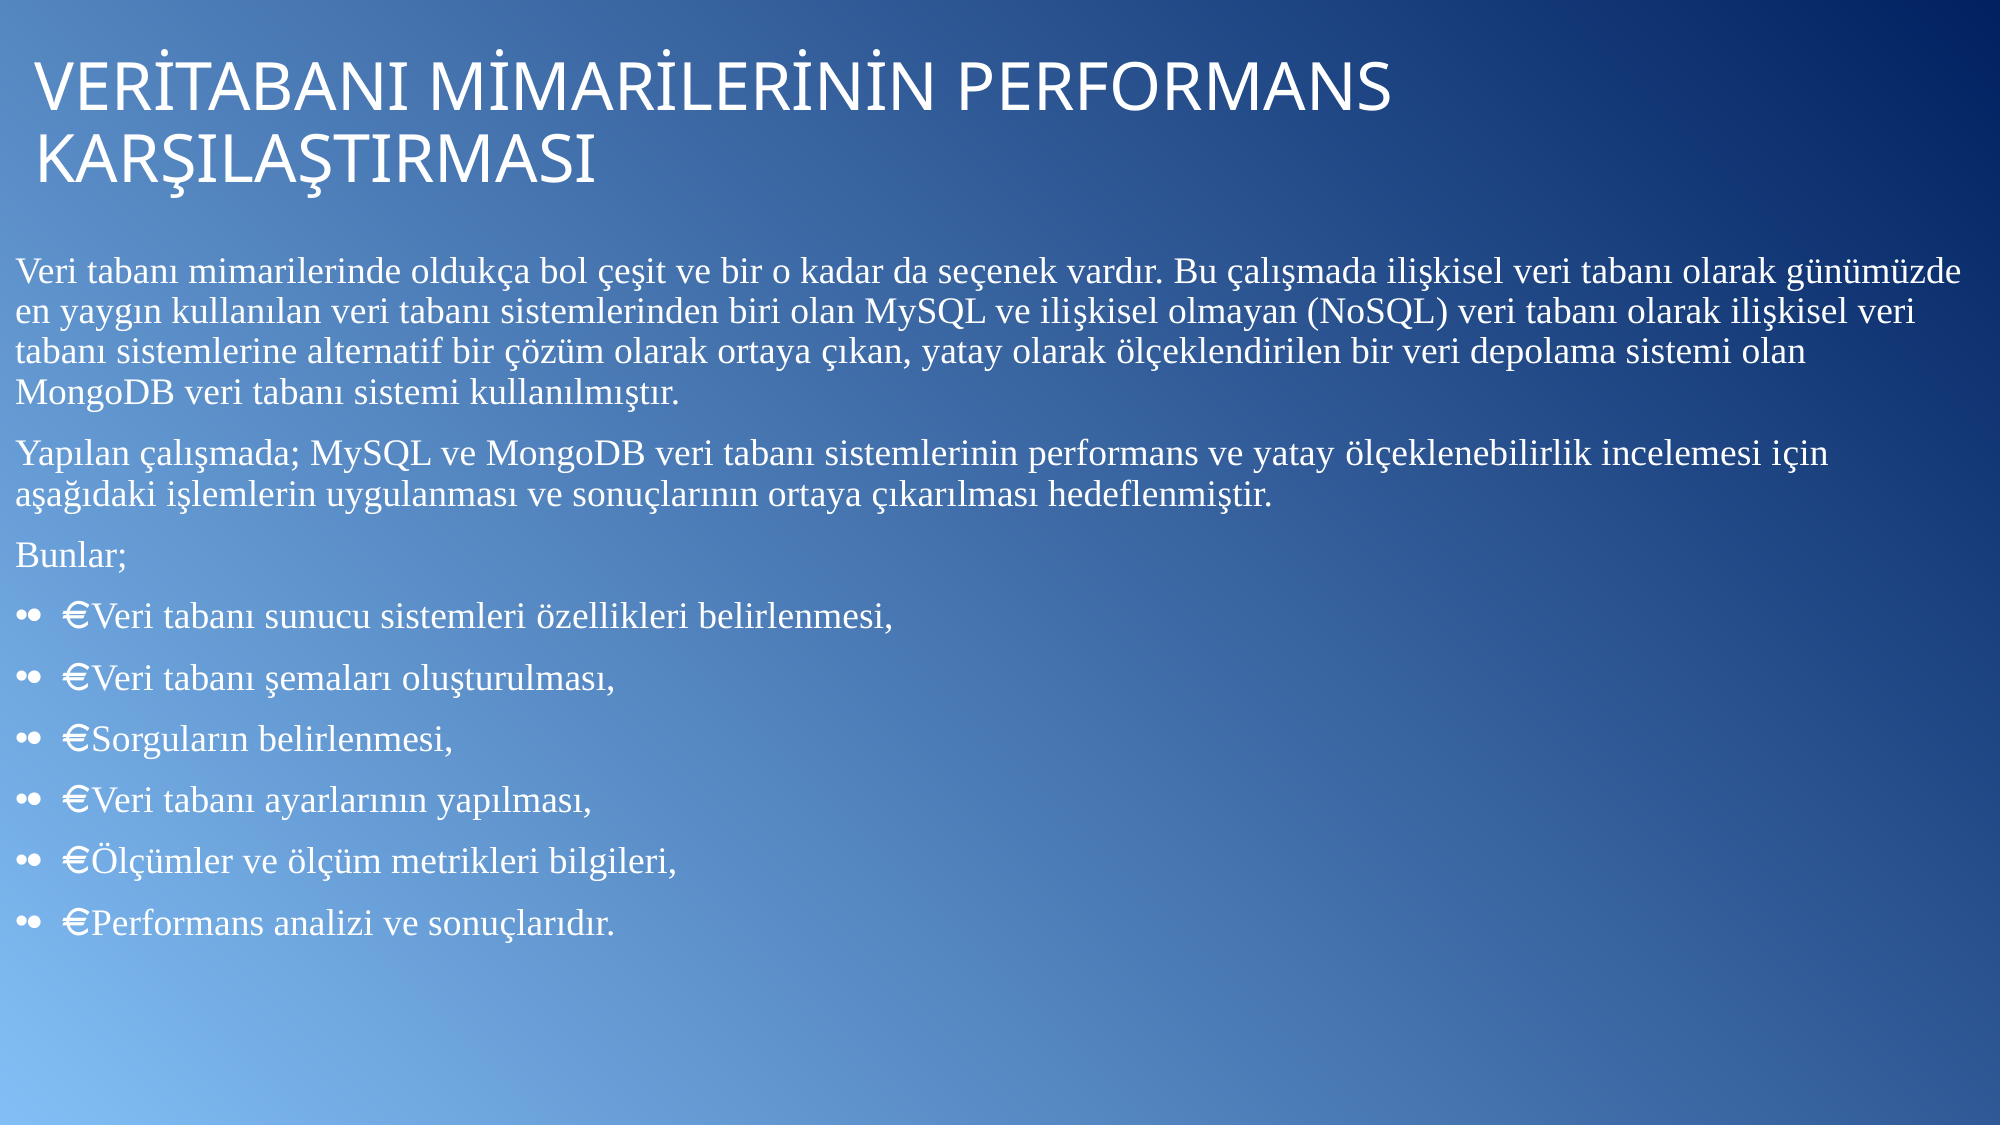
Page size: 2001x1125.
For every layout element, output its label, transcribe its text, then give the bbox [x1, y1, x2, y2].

list Veri tabanı mimarilerinde oldukça bol çeşit ve bir o kadar da seçenek vardır. Bu çalışmada ilişkisel veri tabanı olarak günümüzde en yaygın kullanılan veri tabanı sistemlerinden biri olan MySQL ve ilişkisel olmayan (NoSQL) veri tabanı olarak ilişkisel veri tabanı sistemlerine alternatif bir çözüm olarak ortaya çıkan, yatay olarak ölçeklendirilen bir veri depolama sistemi olan MongoDB veri tabanı sistemi kullanılmıştır. Yapılan çalışmada; MySQL ve MongoDB veri tabanı sistemlerinin performans ve yatay ölçeklenebilirlik incelemesi için aşağıdaki işlemlerin uygulanması ve sonuçlarının ortaya çıkarılması hedeflenmiştir. Bunlar;  Veri tabanı sunucu sistemleri özellikleri belirlenmesi,  Veri tabanı şemaları oluşturulması,  Sorguların belirlenmesi,  Veri tabanı ayarlarının yapılması,  Ölçümler ve ölçüm metrikleri bilgileri,  Performans analizi ve sonuçlarıdır. [0, 243, 1981, 1125]
title VERİTABANI MİMARİLERİNİN PERFORMANS KARŞILAŞTIRMASI [19, 43, 1825, 243]
